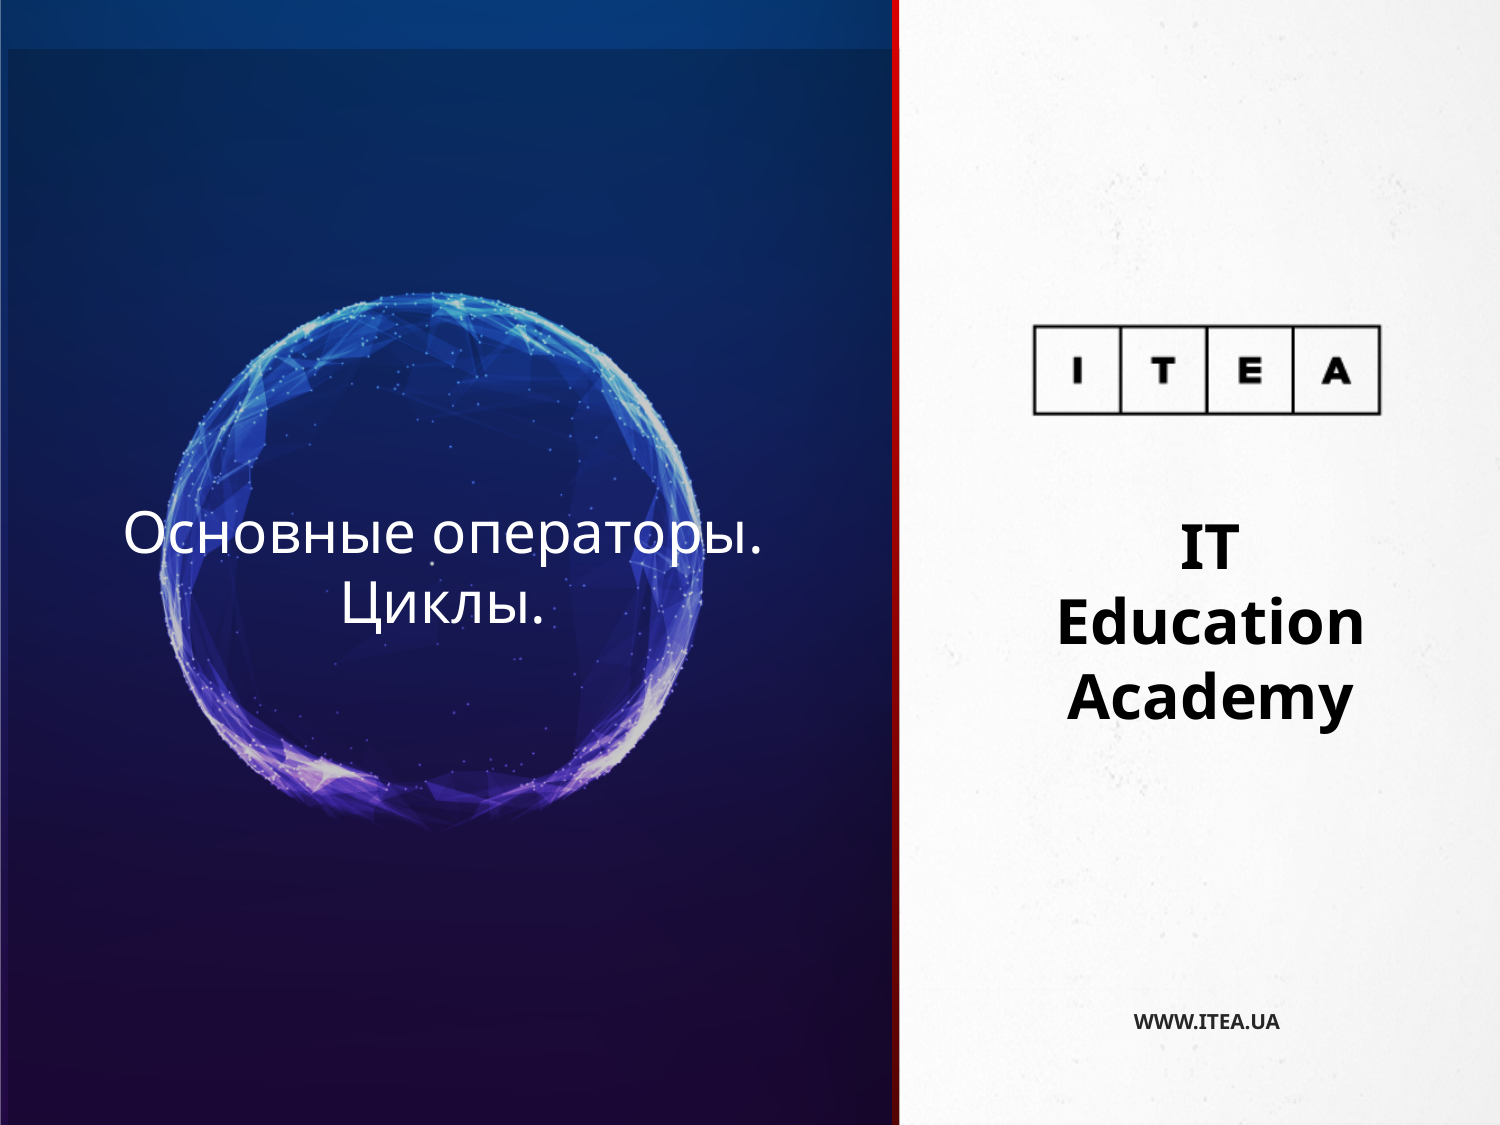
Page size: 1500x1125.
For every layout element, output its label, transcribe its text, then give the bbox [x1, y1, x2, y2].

text_box WWW.ITEA.UA [1081, 999, 1333, 1043]
text_box IT Education Academy [1007, 492, 1415, 647]
text_box [893, 0, 900, 49]
picture [0, 0, 1500, 1125]
